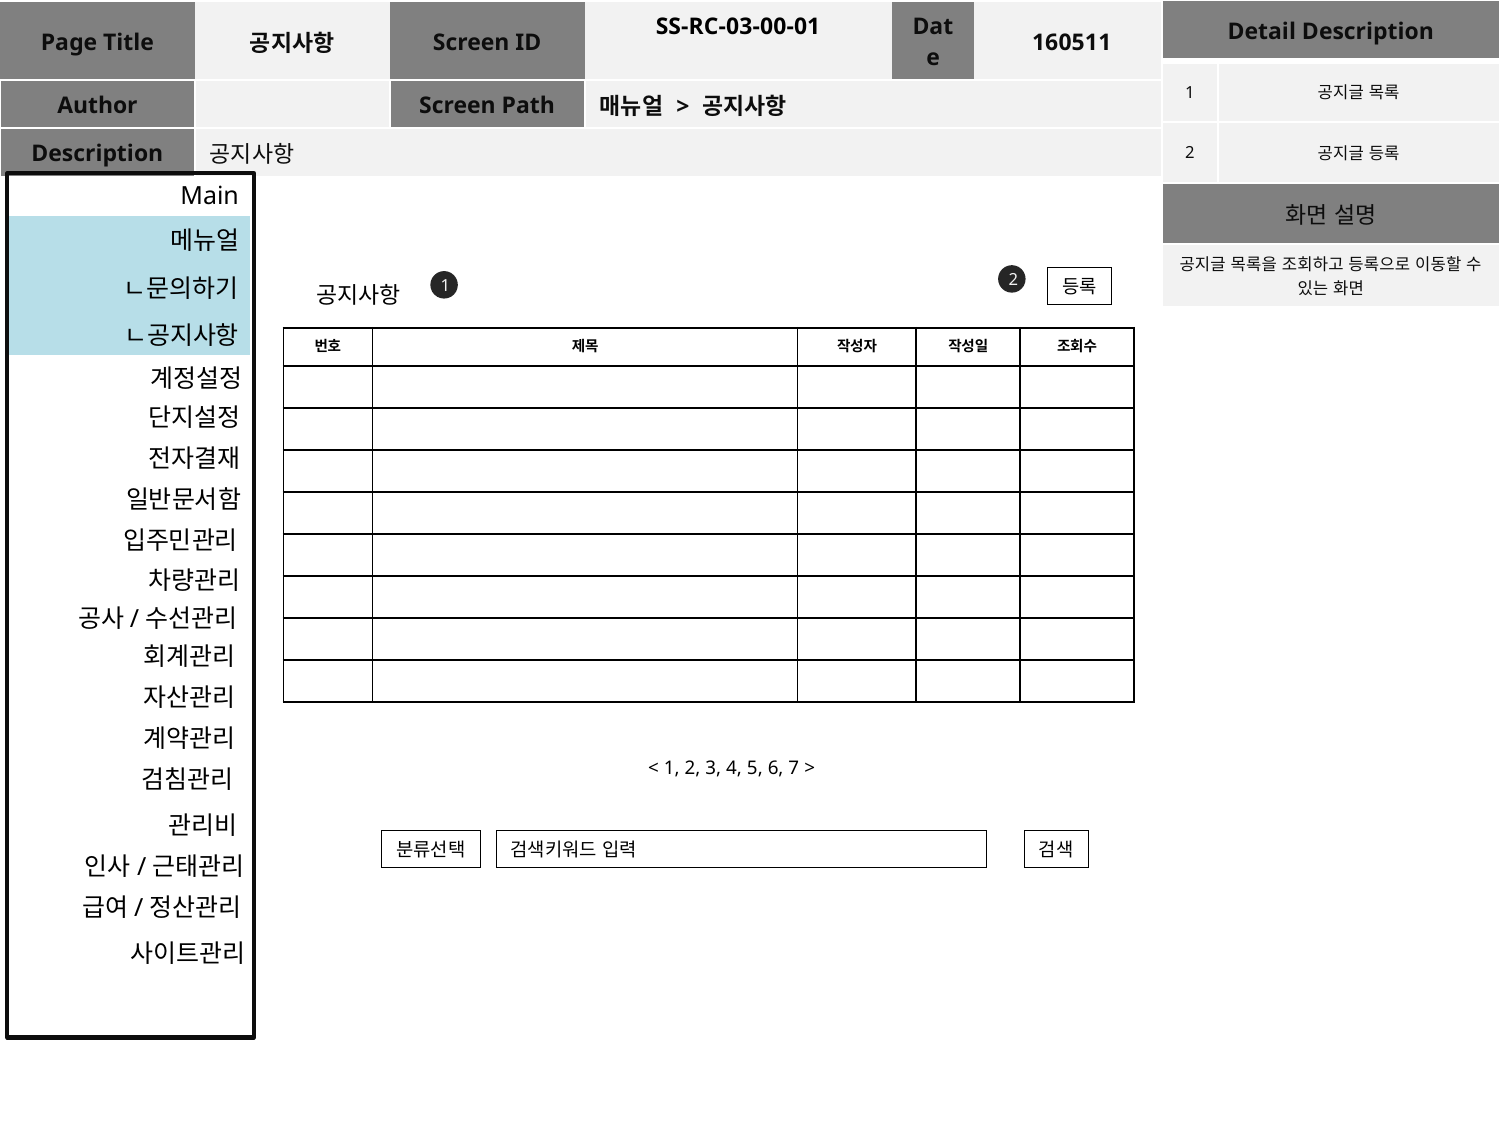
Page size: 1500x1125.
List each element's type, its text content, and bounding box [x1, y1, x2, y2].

table_cell 공지글 목록 [1219, 64, 1499, 121]
table_cell [284, 577, 372, 617]
text_box 단지설정 [7, 393, 256, 435]
table_cell 화면 설명 [1163, 184, 1499, 243]
text_box 검침관리 [0, 756, 248, 802]
table_cell [798, 409, 915, 449]
table_cell [798, 577, 915, 617]
text_box 계약관리 [2, 715, 251, 761]
text_box 자산관리 [2, 674, 251, 715]
table_header 번호 [284, 329, 372, 365]
text_box < 1, 2, 3, 4, 5, 6, 7 > [633, 747, 830, 786]
table_cell [917, 451, 1019, 491]
text_box 전자결재 [7, 435, 256, 476]
table_cell [1021, 619, 1133, 659]
text_box 급여/정산관리 [8, 884, 257, 930]
table_header 작성일 [917, 329, 1019, 365]
text_box [248, 602, 256, 843]
table_cell Author [1, 81, 194, 127]
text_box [424, 266, 467, 303]
table_cell [373, 661, 797, 701]
text_box 공지사항 [301, 272, 431, 315]
table_cell [373, 577, 797, 617]
table_header 조회수 [1021, 329, 1133, 365]
table_cell [798, 451, 915, 491]
table_cell [798, 367, 915, 407]
table_cell 매뉴얼 > 공지사항 [586, 81, 1161, 127]
table_cell [196, 81, 389, 127]
table_cell [373, 367, 797, 407]
table_cell [917, 577, 1019, 617]
table_header 공지사항 [195, 2, 390, 79]
table_header Page Title [0, 2, 195, 79]
table_header Screen ID [390, 2, 585, 79]
table_cell 공지사항 [196, 129, 1161, 176]
text_box [5, 847, 256, 1040]
text_box 인사/근태관리 [10, 843, 259, 889]
table_cell [1021, 661, 1133, 701]
table_cell [917, 367, 1019, 407]
table_cell [284, 409, 372, 449]
table_header SS-RC-03-00-01 [585, 2, 892, 79]
text_box 관리비 [4, 801, 253, 847]
table_cell 1 [1163, 64, 1217, 121]
table_cell [917, 661, 1019, 701]
table_cell [373, 493, 797, 533]
text_box 사이트관리 [12, 929, 261, 975]
table_cell [798, 493, 915, 533]
table_cell [917, 493, 1019, 533]
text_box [992, 260, 1034, 297]
text_box 메뉴얼 [5, 217, 254, 263]
text_box 일반문서함 [7, 476, 256, 521]
table_cell [917, 409, 1019, 449]
table_cell [284, 451, 372, 491]
table_cell [1021, 367, 1133, 407]
table_cell [1021, 535, 1133, 575]
table_cell [373, 619, 797, 659]
text_box 회계관리 [2, 633, 251, 674]
text_box 공사/수선관리 [3, 594, 252, 640]
table_cell [284, 535, 372, 575]
text_box 분류선택 [381, 830, 481, 868]
text_box 등록 [1047, 267, 1112, 305]
table_cell [1021, 451, 1133, 491]
table_cell [373, 409, 797, 449]
text_box 차량관리 [7, 556, 256, 602]
text_box 입주민관리 [4, 517, 253, 562]
text_box 검색키워드 입력 [496, 830, 987, 868]
text_box 계정설정 [8, 355, 257, 401]
table_cell [798, 619, 915, 659]
table_header 160511 [974, 2, 1161, 79]
table_cell 공지글 등록 [1219, 123, 1499, 182]
table_cell 공지글 목록을 조회하고 등록으로 이동할 수 있는 화면 [1163, 245, 1499, 306]
table_cell [284, 367, 372, 407]
text_box ㄴ공지사항 [5, 311, 254, 357]
table_cell [798, 661, 915, 701]
table_header Detail Description [1163, 1, 1499, 58]
table_cell [373, 451, 797, 491]
table_header 작성자 [798, 329, 915, 365]
text_box Main [5, 172, 254, 217]
table_cell [798, 535, 915, 575]
table_cell 2 [1163, 123, 1217, 182]
table_cell [1021, 409, 1133, 449]
text_box 검색 [1024, 830, 1089, 868]
table_cell Screen Path [391, 81, 584, 127]
table_cell [284, 619, 372, 659]
table_header 제목 [373, 329, 797, 365]
table_cell [917, 619, 1019, 659]
table_cell [1021, 493, 1133, 533]
text_box [5, 171, 256, 355]
table_cell [284, 493, 372, 533]
table_cell [917, 535, 1019, 575]
table_cell Description [1, 129, 194, 176]
table_cell [1021, 577, 1133, 617]
text_box ㄴ문의하기 [4, 265, 253, 311]
table_cell [284, 661, 372, 701]
table_header Date [892, 2, 974, 79]
table_cell [373, 535, 797, 575]
